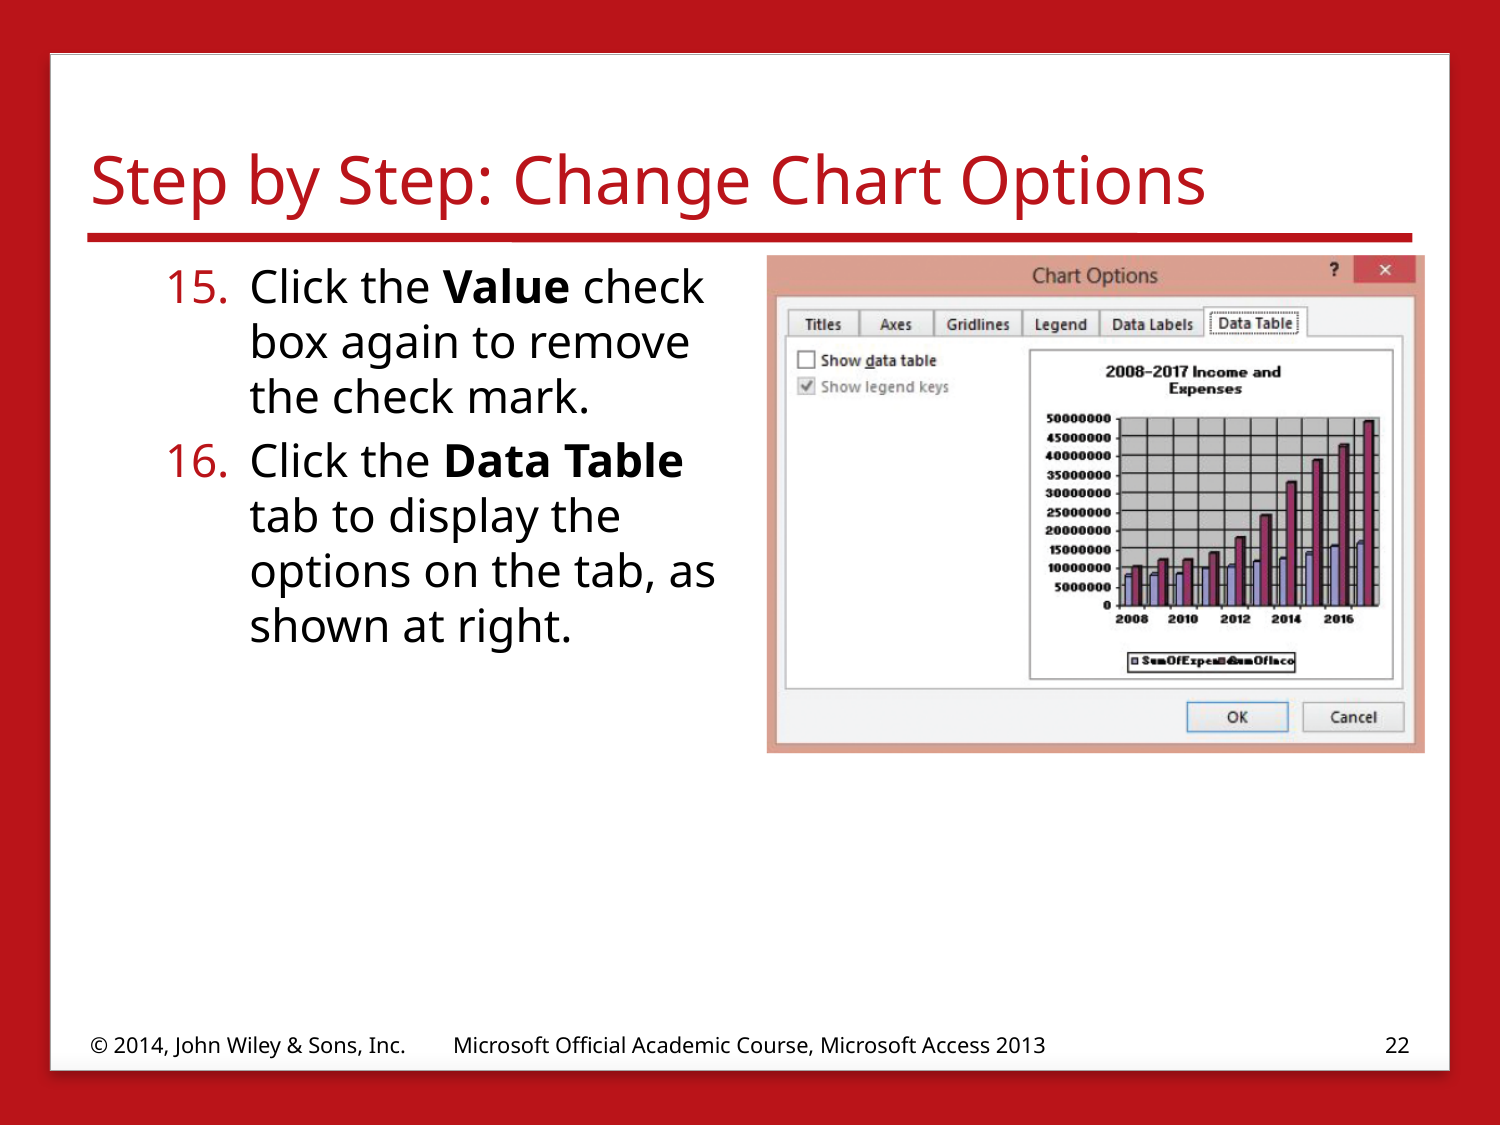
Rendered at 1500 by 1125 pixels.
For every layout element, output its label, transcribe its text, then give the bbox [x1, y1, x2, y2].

list Click the Value check box again to remove the check mark. Click the Data Table tab to display the options on the tab, as shown at right. [75, 249, 750, 1063]
slide_number © 2014, John Wiley & Sons, Inc. [74, 1024, 426, 1103]
picture [762, 249, 1435, 762]
title Step by Step: Change Chart Options [74, 74, 1426, 226]
slide_number 22 [1074, 1024, 1426, 1103]
footer Microsoft Official Academic Course, Microsoft Access 2013 [431, 1024, 1069, 1103]
